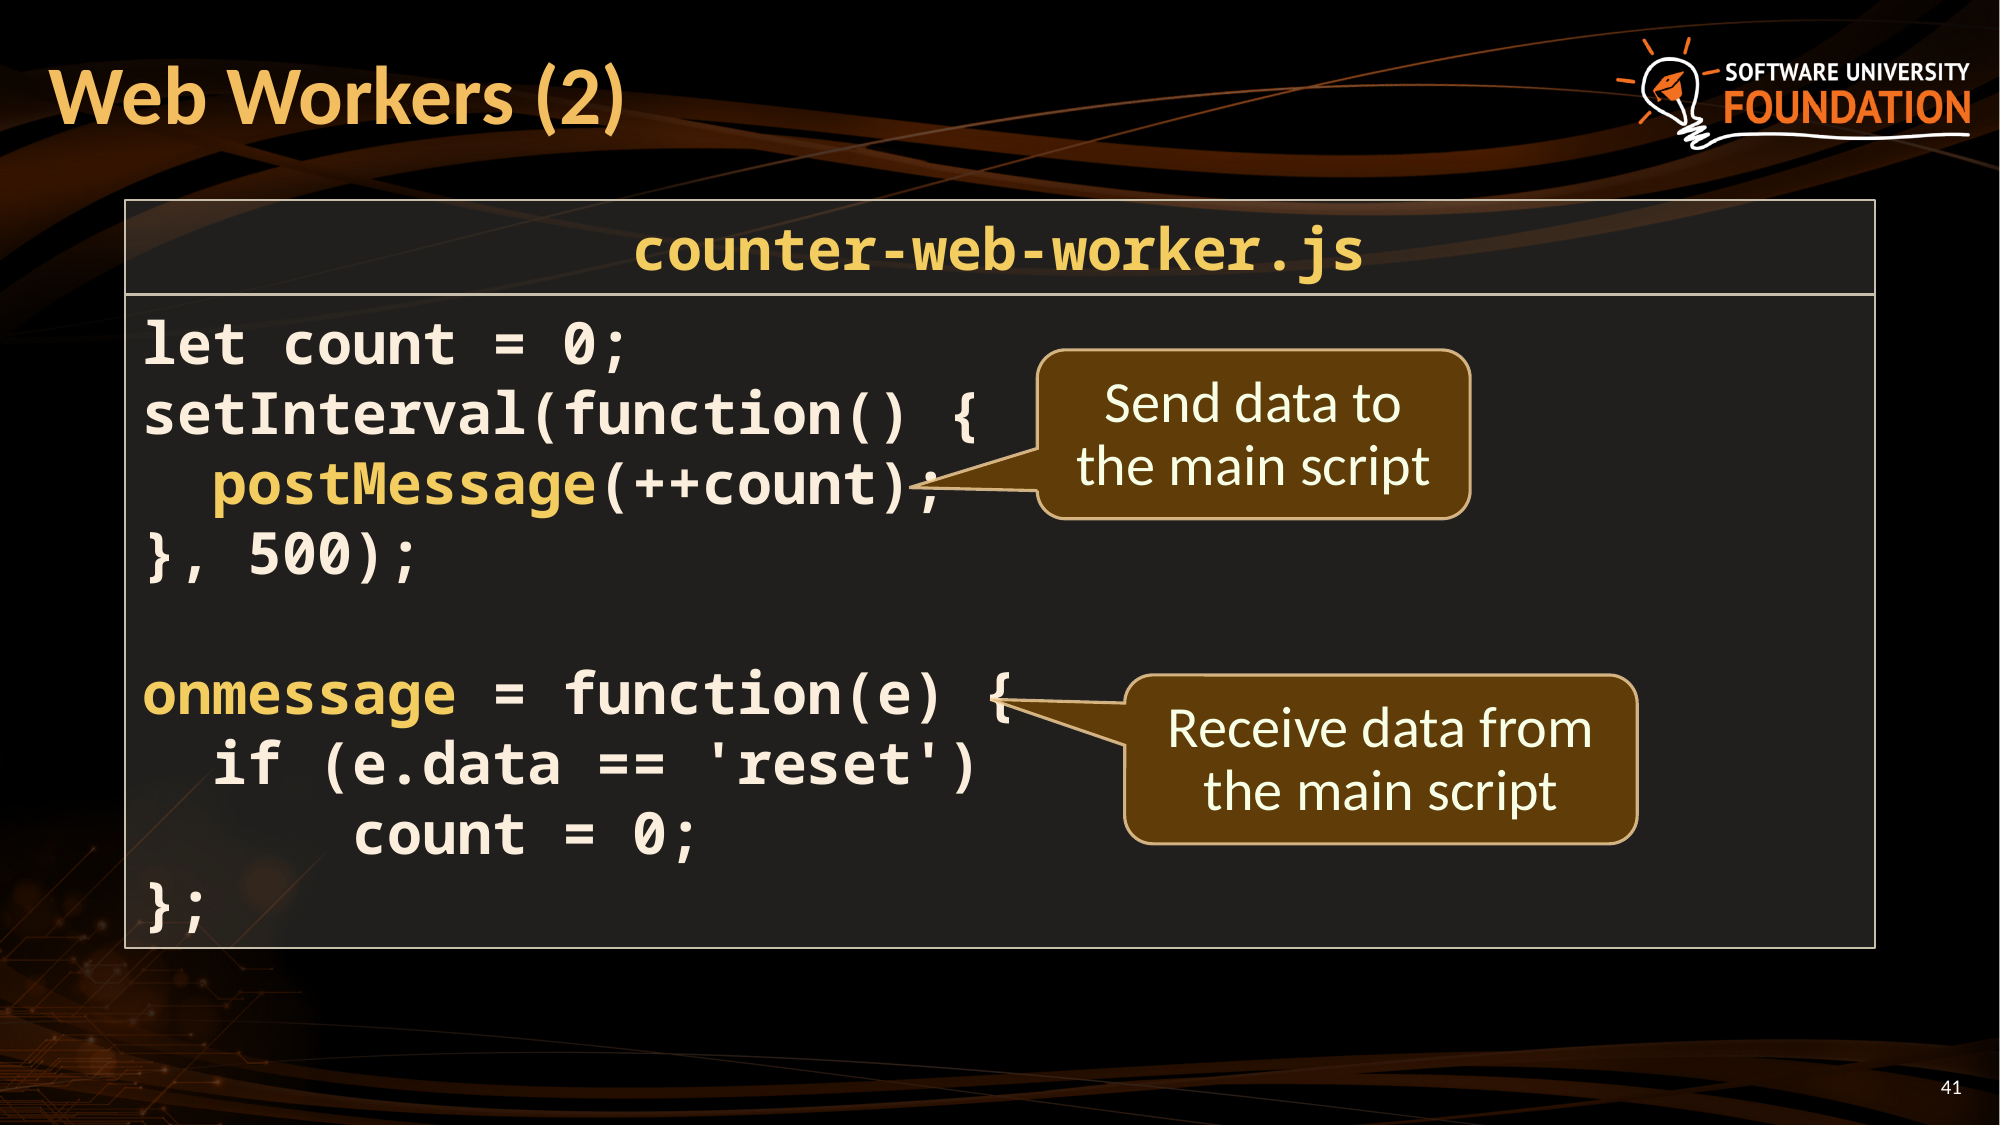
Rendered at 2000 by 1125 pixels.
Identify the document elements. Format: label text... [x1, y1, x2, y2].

title Web Workers (2) [30, 6, 1602, 189]
text_box let count = 0; setInterval(function() { postMessage(++count); }, 500); onmessage = function(e) { if (e.data == 'reset') count = 0; }; [124, 294, 1876, 948]
text_box Send data to the main script [909, 348, 1472, 520]
text_box counter-web-worker.js [124, 200, 1876, 294]
text_box Receive data from the main script [989, 673, 1639, 845]
picture [0, 0, 2000, 1125]
slide_number 41 [1897, 1070, 1968, 1103]
